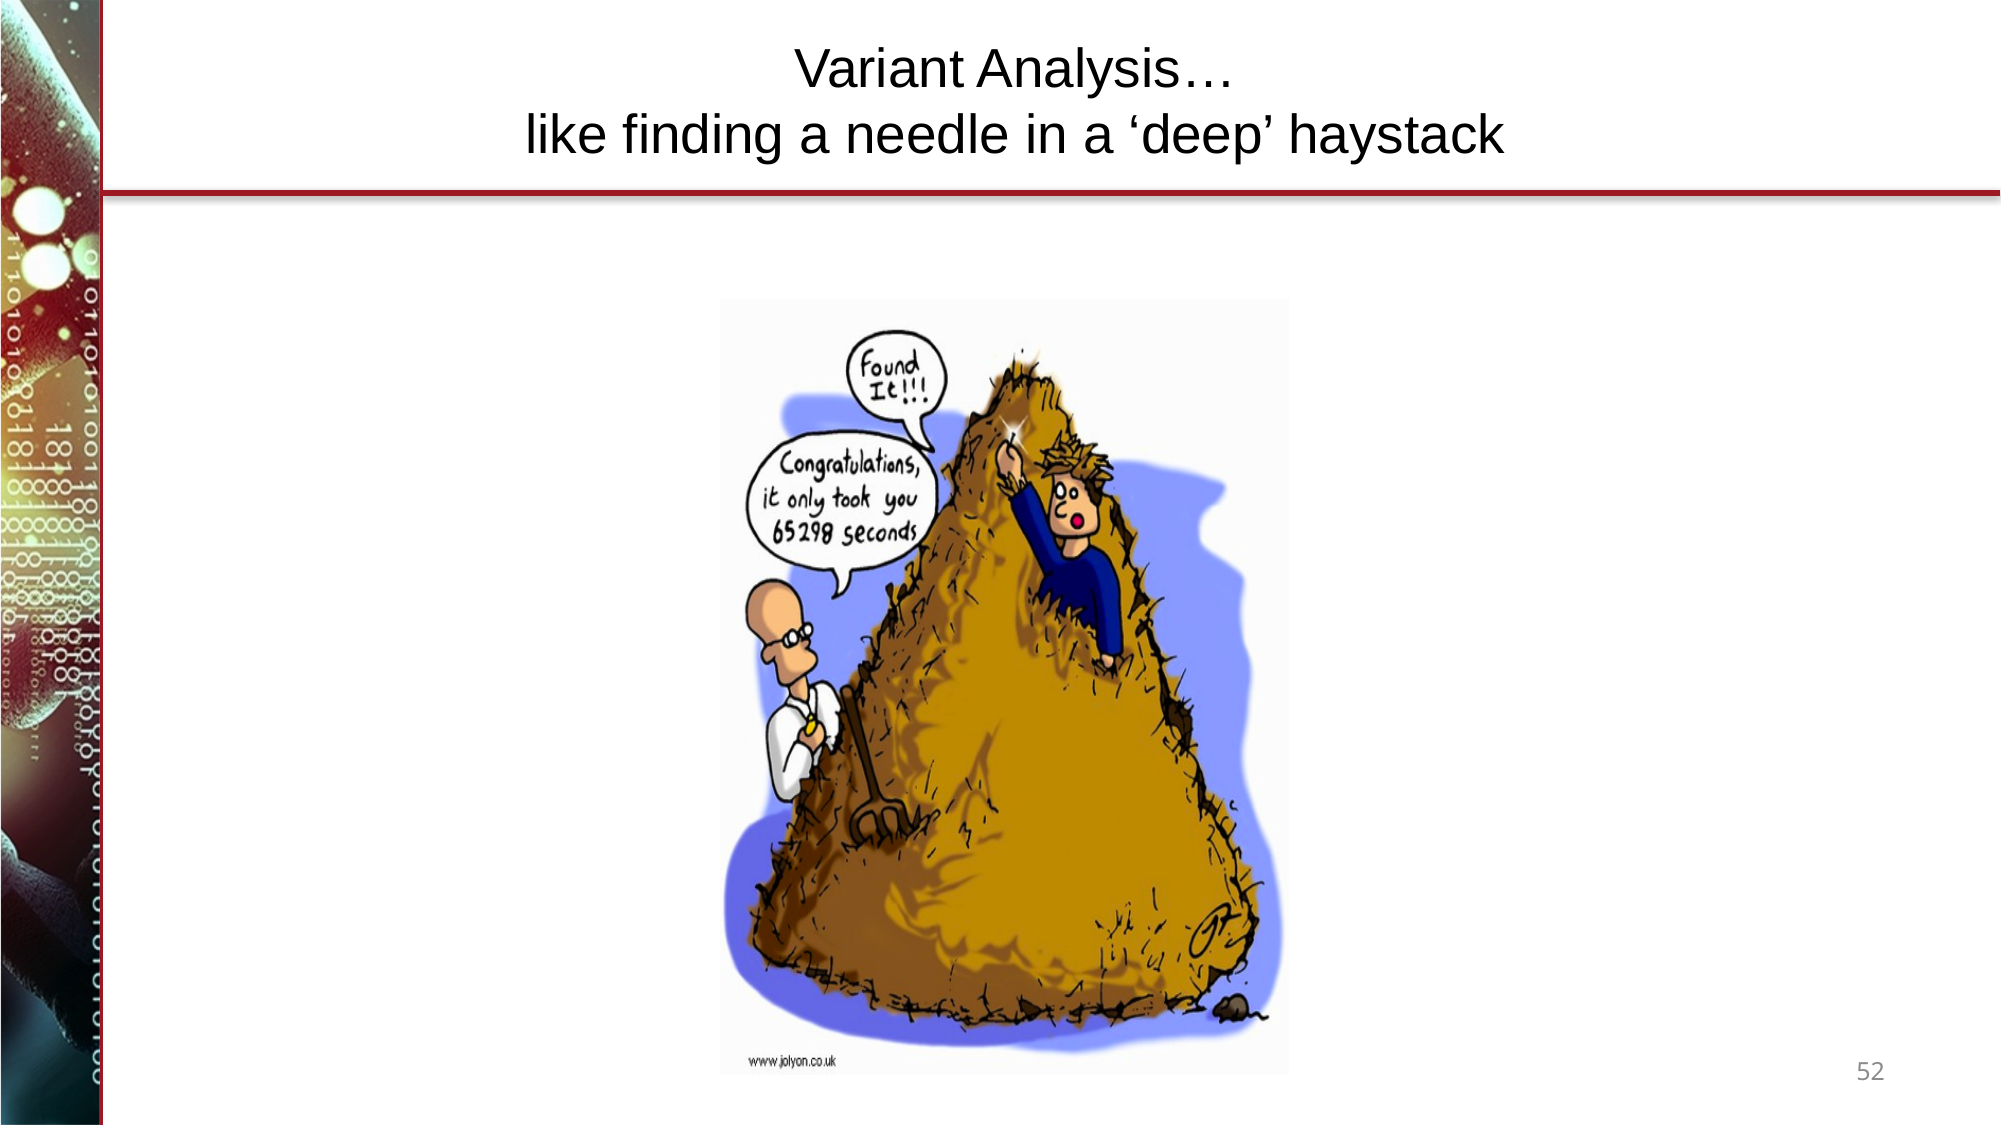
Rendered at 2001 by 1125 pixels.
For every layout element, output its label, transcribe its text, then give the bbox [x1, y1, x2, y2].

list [720, 299, 1289, 1075]
picture [1, 1, 99, 1124]
title Variant Analysis… like finding a needle in a ‘deep’ haystack [131, 24, 1900, 172]
slide_number 52 [1433, 1042, 1900, 1103]
